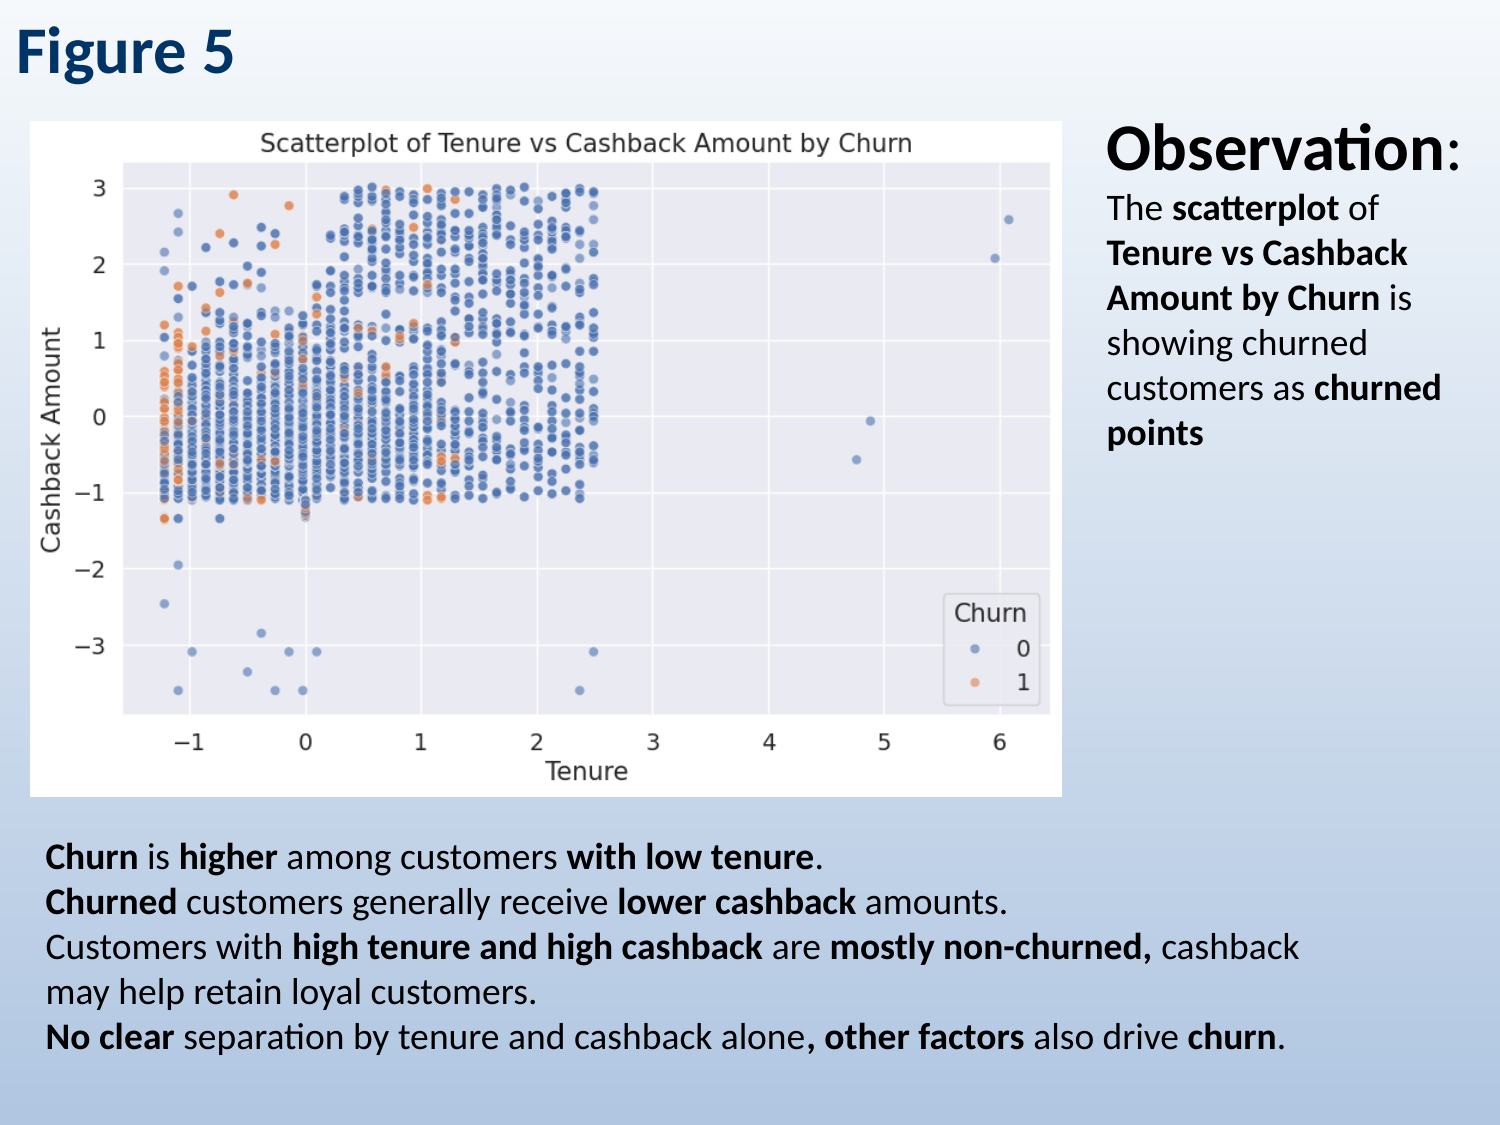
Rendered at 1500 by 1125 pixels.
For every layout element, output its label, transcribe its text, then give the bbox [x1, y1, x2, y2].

text_box Figure 5 [1, 0, 251, 95]
text_box Churn is higher among customers with low tenure. Churned customers generally receive lower cashback amounts. Customers with high tenure and high cashback are mostly non-churned, cashback may help retain loyal customers. No clear separation by tenure and cashback alone, other factors also drive churn. [30, 824, 1350, 1115]
text_box Observation: The scatterplot of Tenure vs Cashback Amount by Churn is showing churned customers as churned points [1091, 95, 1484, 461]
picture [30, 121, 1062, 798]
